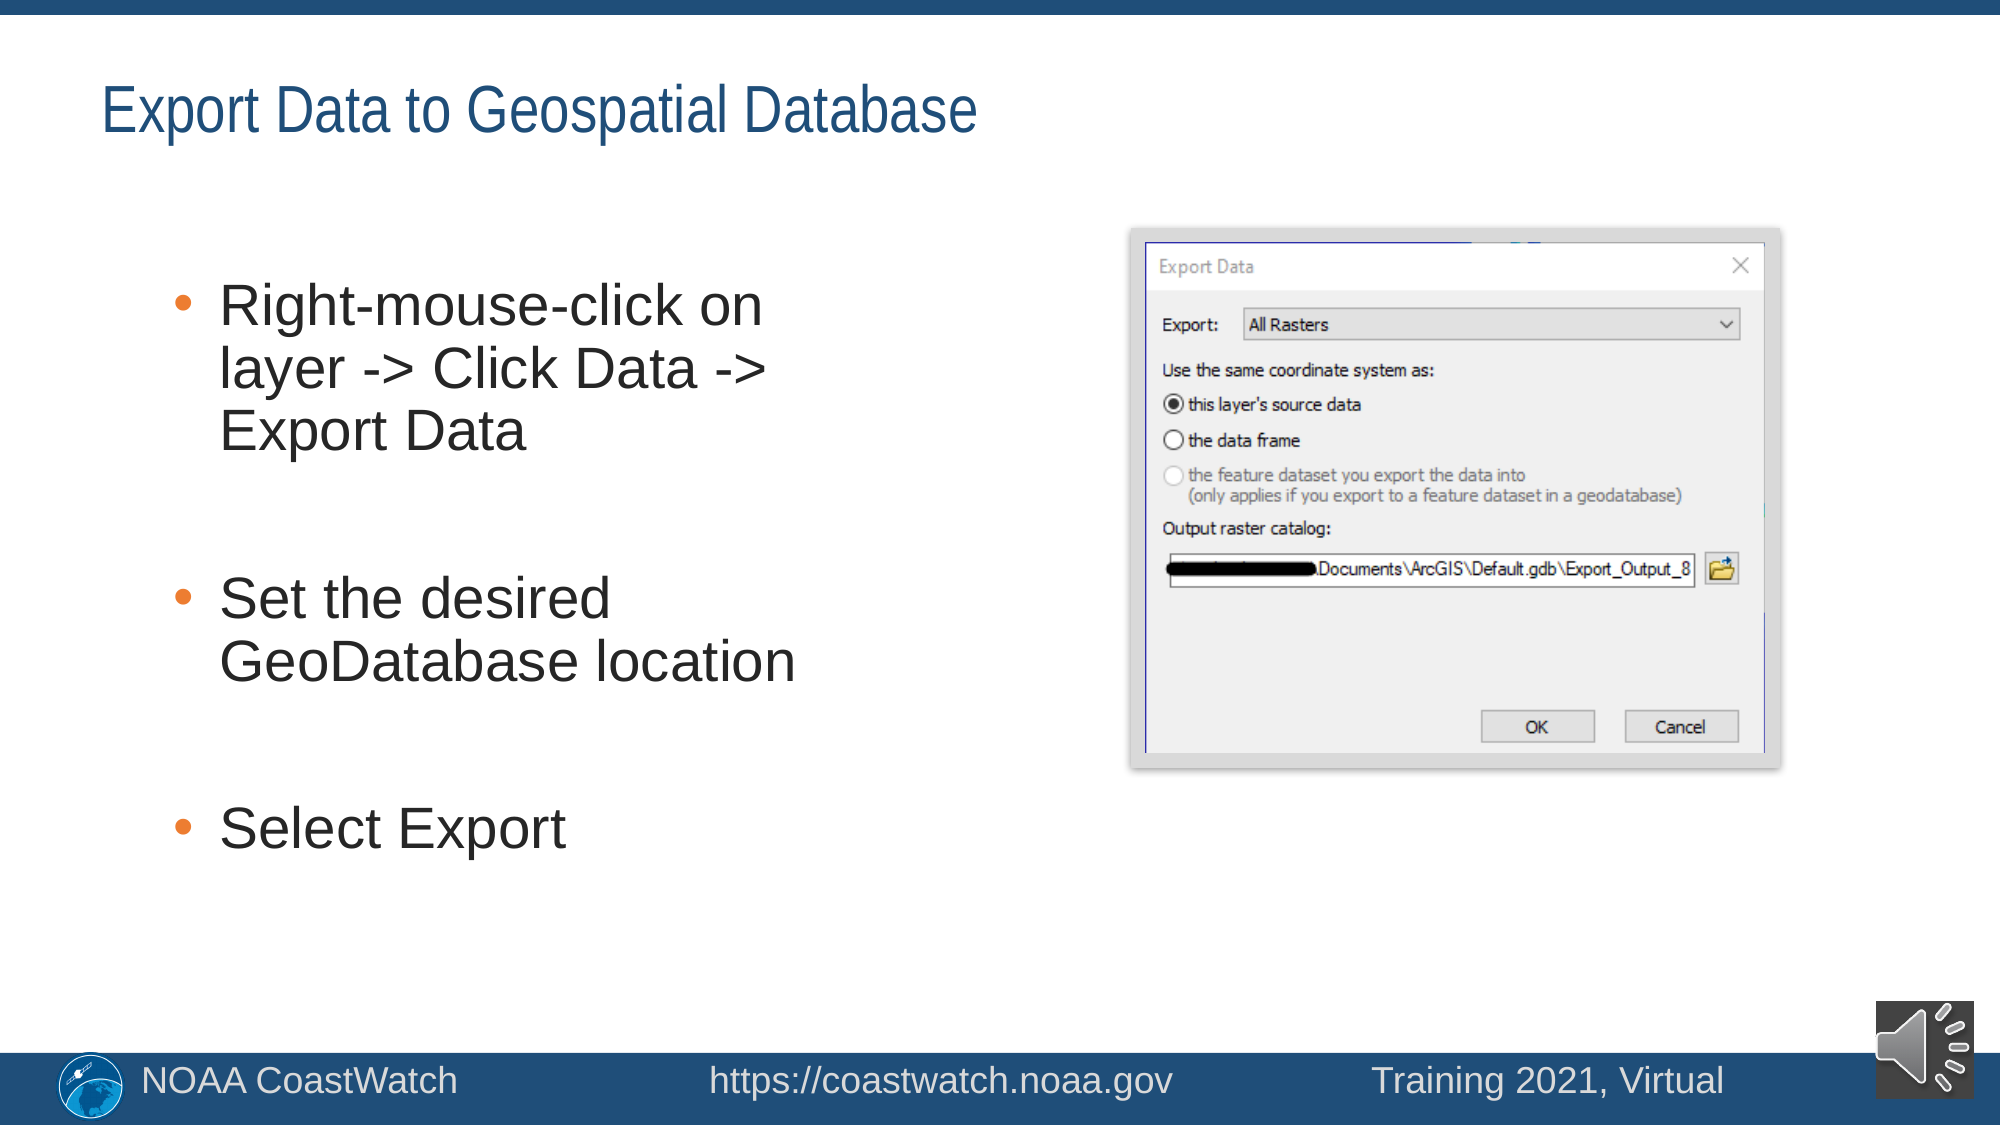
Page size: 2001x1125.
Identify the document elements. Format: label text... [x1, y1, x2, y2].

picture [56, 1052, 125, 1121]
text_box Right-mouse-click on layer -> Click Data -> Export Data Set the desired GeoDatabase location Select Export [158, 267, 909, 975]
picture [1874, 999, 1975, 1100]
picture [1145, 242, 1766, 754]
title Export Data to Geospatial Database [86, 1, 1812, 220]
